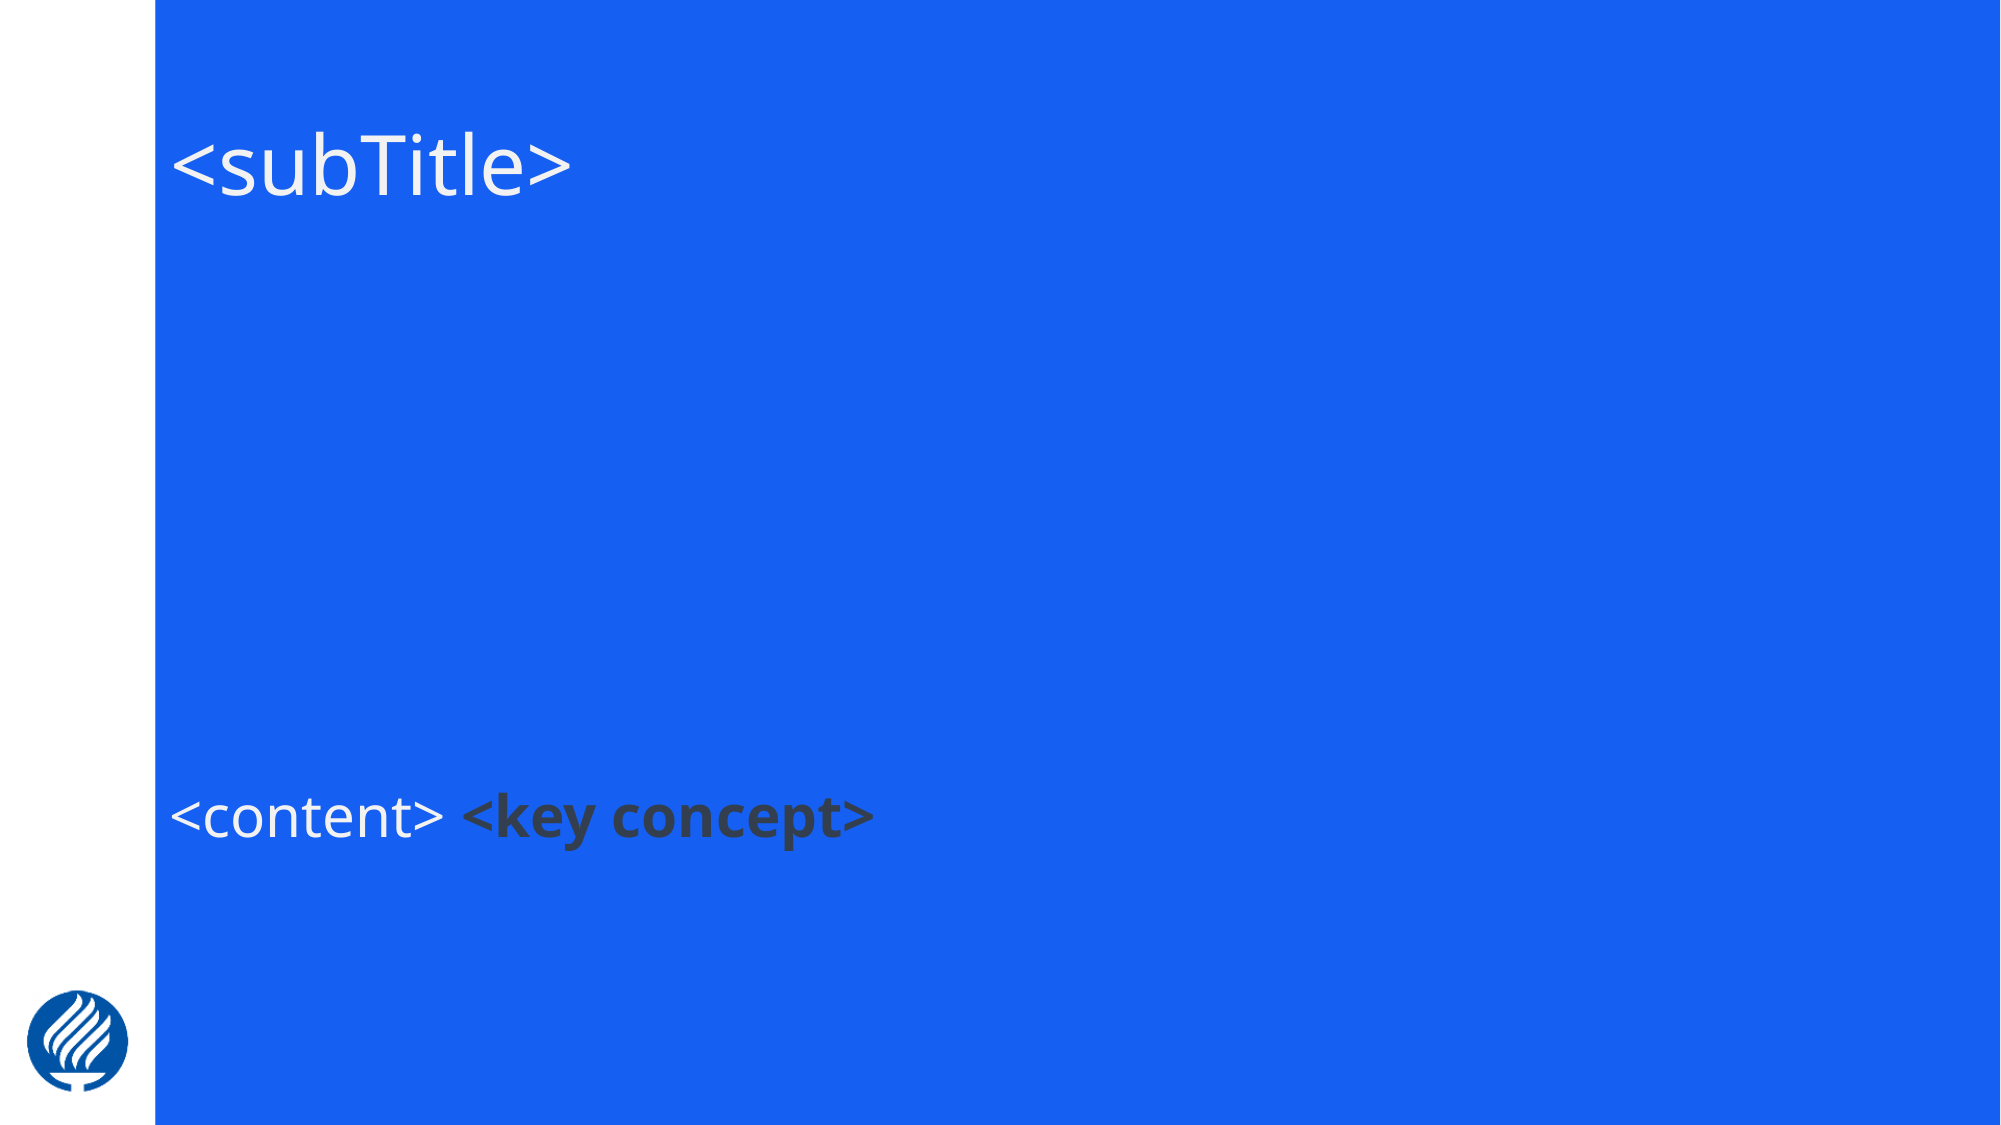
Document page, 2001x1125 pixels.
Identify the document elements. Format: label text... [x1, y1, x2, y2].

text_box <content> <key concept> [154, 771, 1999, 857]
title <subTitle> [155, 59, 2000, 278]
picture [0, 0, 2001, 1125]
